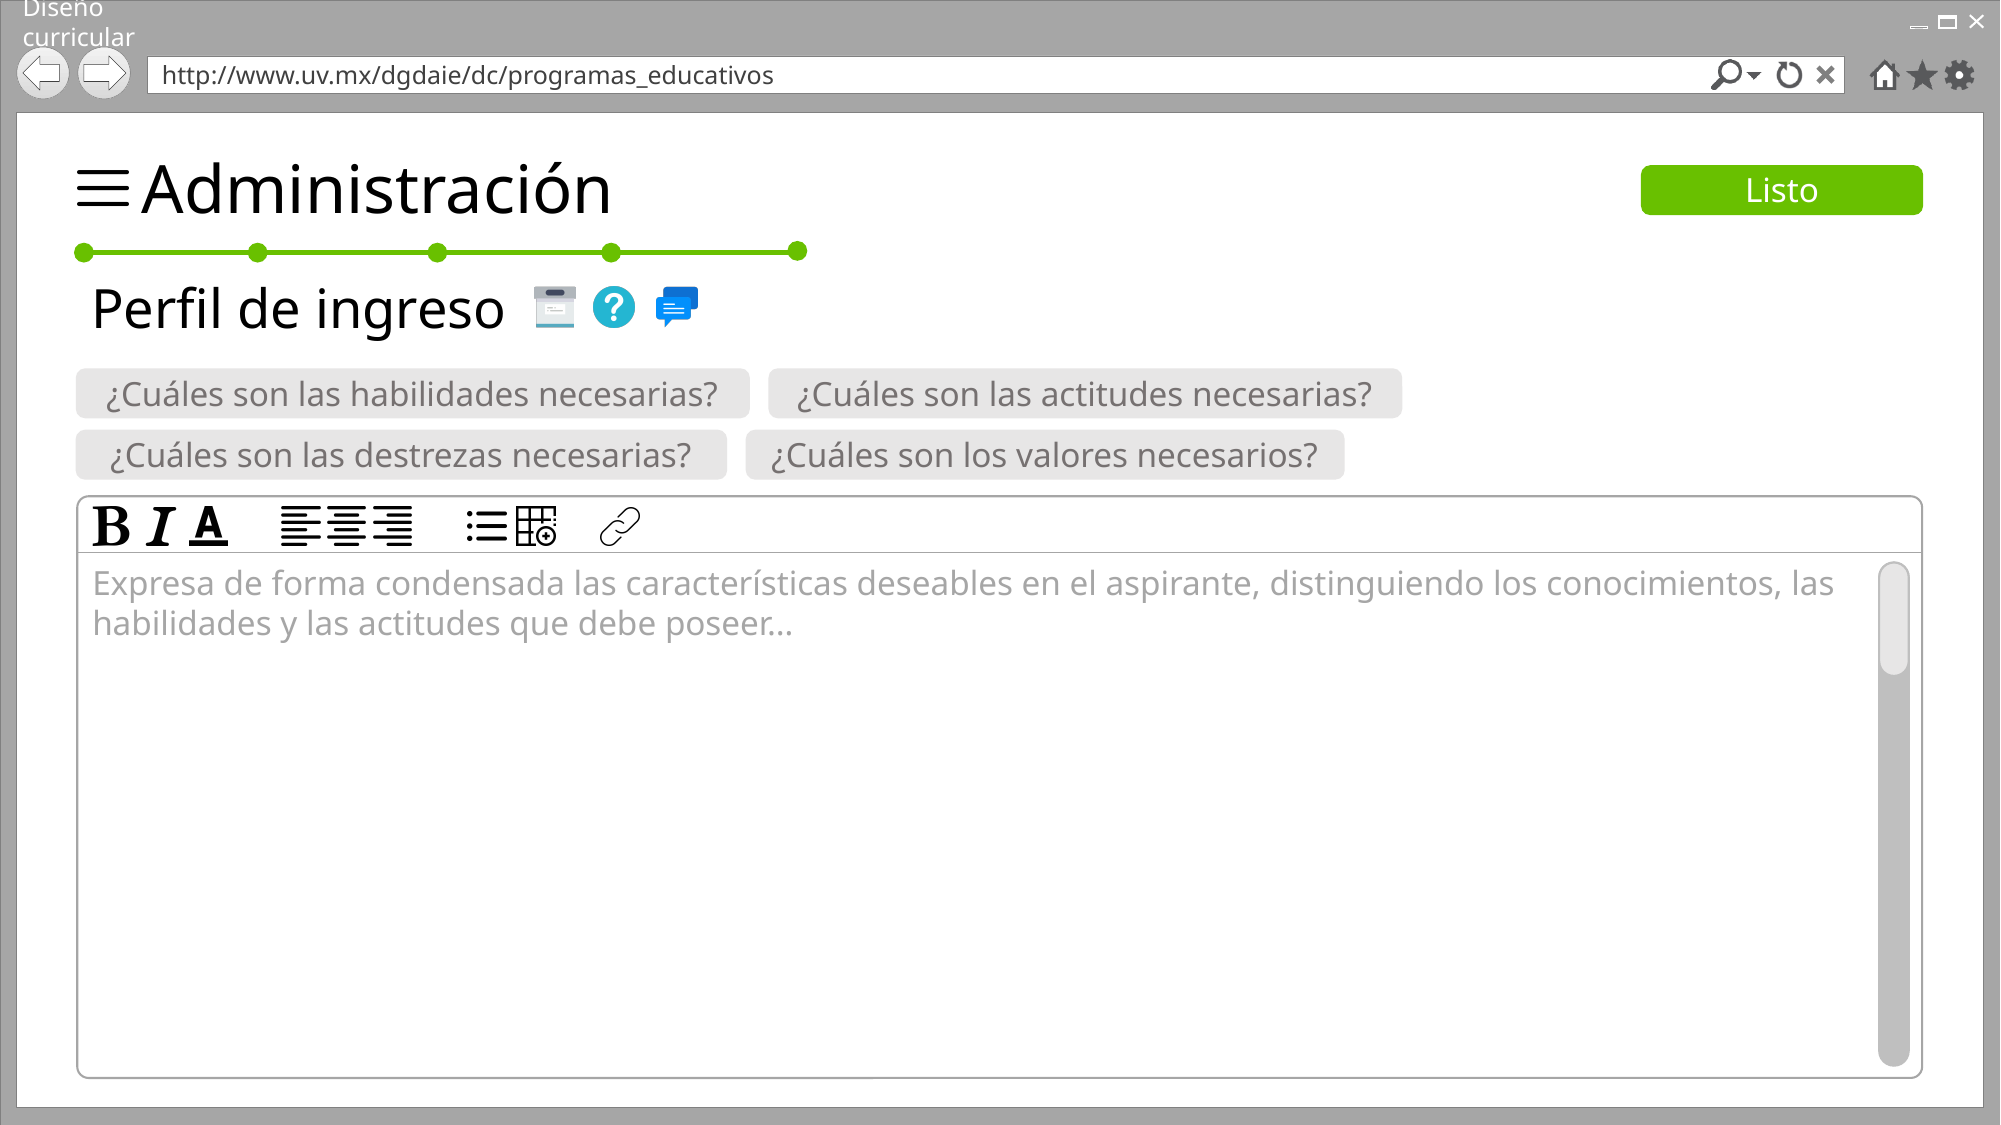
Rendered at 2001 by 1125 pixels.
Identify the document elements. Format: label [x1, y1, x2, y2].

picture [77, 162, 129, 214]
picture [141, 507, 181, 546]
text_box [0, 0, 2000, 1125]
picture [600, 507, 640, 546]
text_box [76, 410, 727, 499]
picture [373, 506, 412, 546]
text_box [1879, 562, 1909, 1066]
picture [327, 506, 366, 546]
picture [593, 286, 635, 328]
text_box [77, 496, 1923, 1078]
picture [189, 506, 228, 546]
text_box [75, 242, 807, 262]
text_box [1641, 166, 1923, 215]
picture [533, 286, 576, 328]
picture [281, 506, 321, 546]
picture [656, 286, 698, 328]
text_box [76, 349, 749, 438]
picture [467, 506, 507, 546]
picture [516, 506, 556, 546]
text_box [746, 430, 1344, 479]
picture [91, 506, 131, 546]
text_box [769, 349, 1402, 438]
